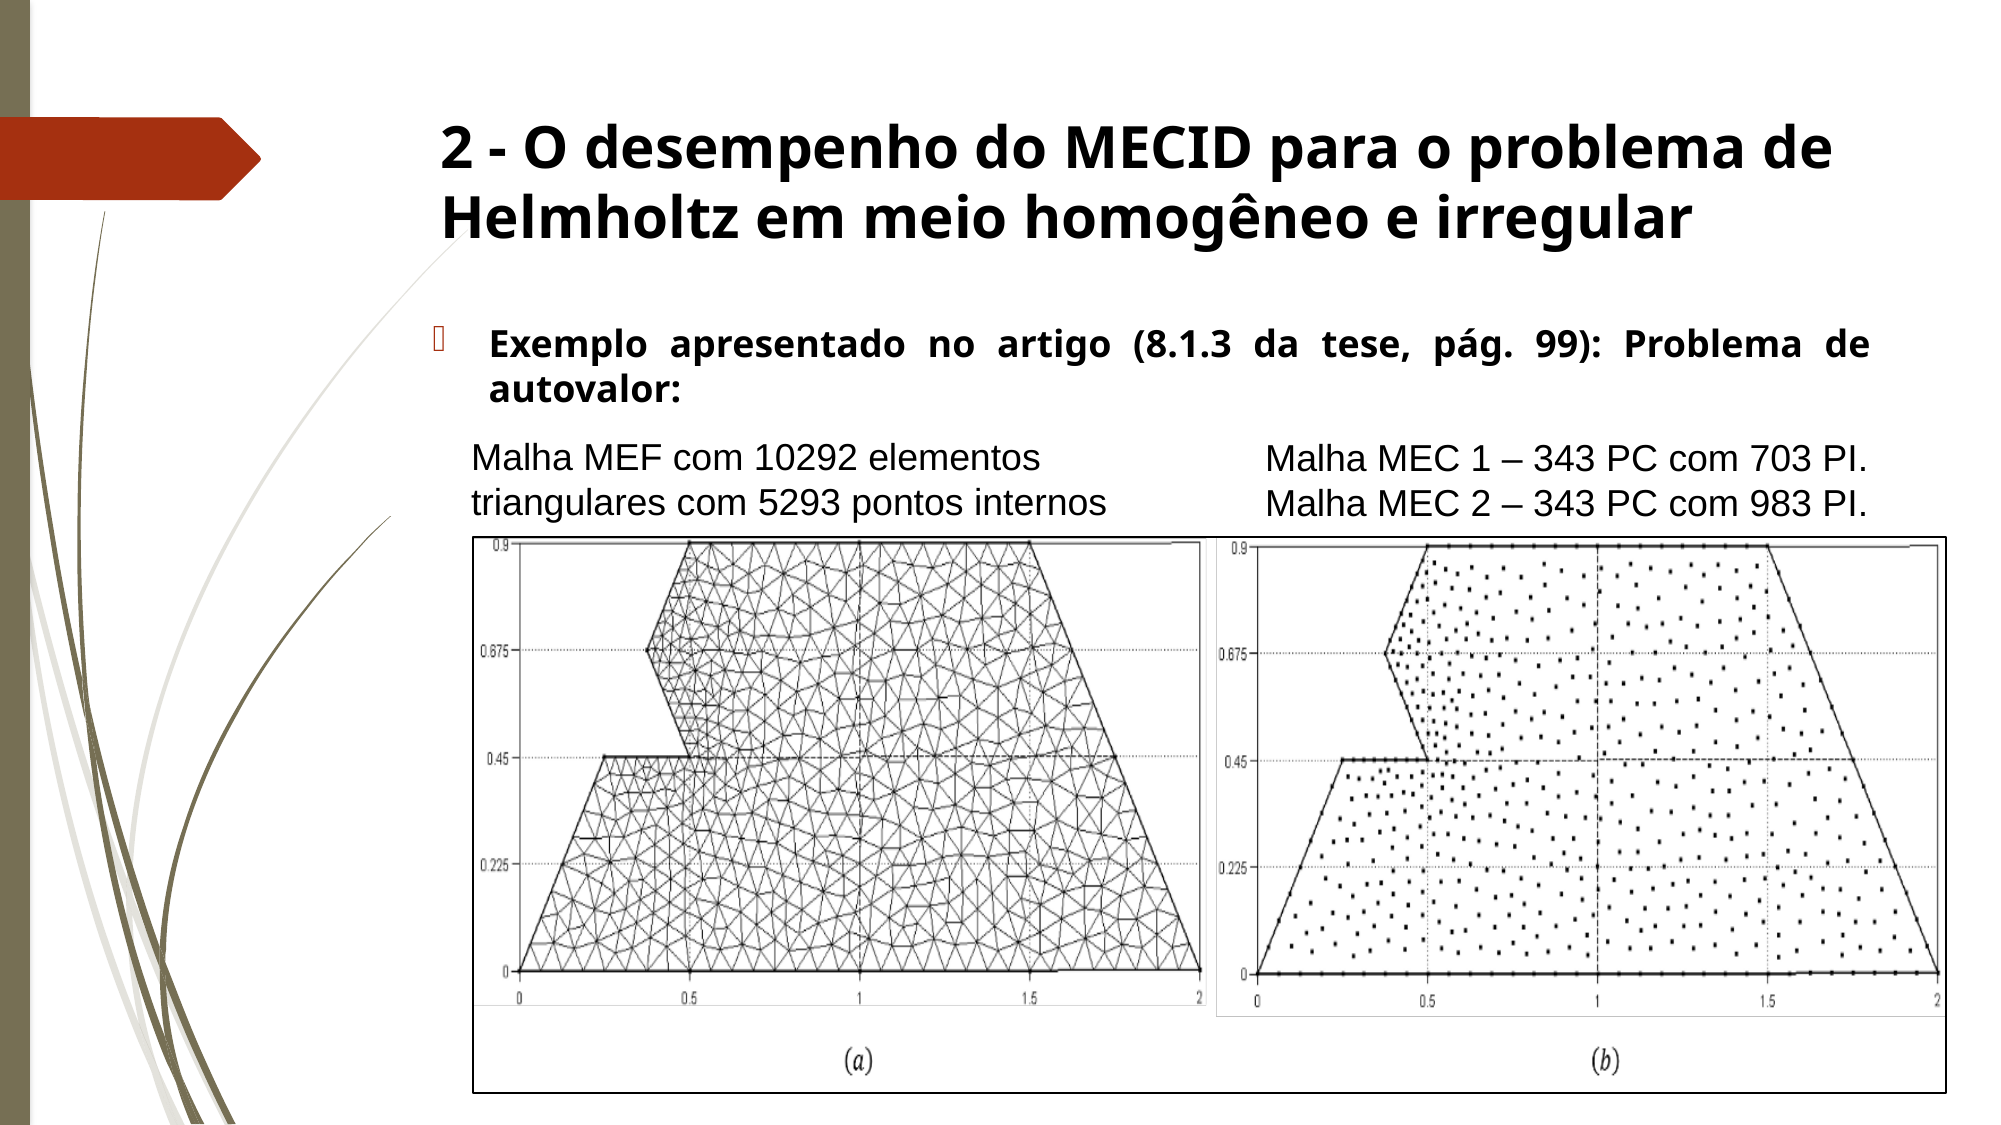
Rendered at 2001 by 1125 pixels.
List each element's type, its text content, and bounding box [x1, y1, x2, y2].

text_box Malha MEC 1 – 343 PC com 703 PI. Malha MEC 2 – 343 PC com 983 PI. [1249, 426, 1884, 536]
list Exemplo apresentado no artigo (8.1.3 da tese, pág. 99): Problema de autovalor: [417, 312, 1888, 1081]
text_box Malha MEF com 10292 elementos triangulares com 5293 pontos internos [456, 425, 1123, 531]
title 2 - O desempenho do MECID para o problema de Helmholtz em meio homogêneo e irregular [425, 102, 1888, 313]
picture [473, 537, 1946, 1093]
